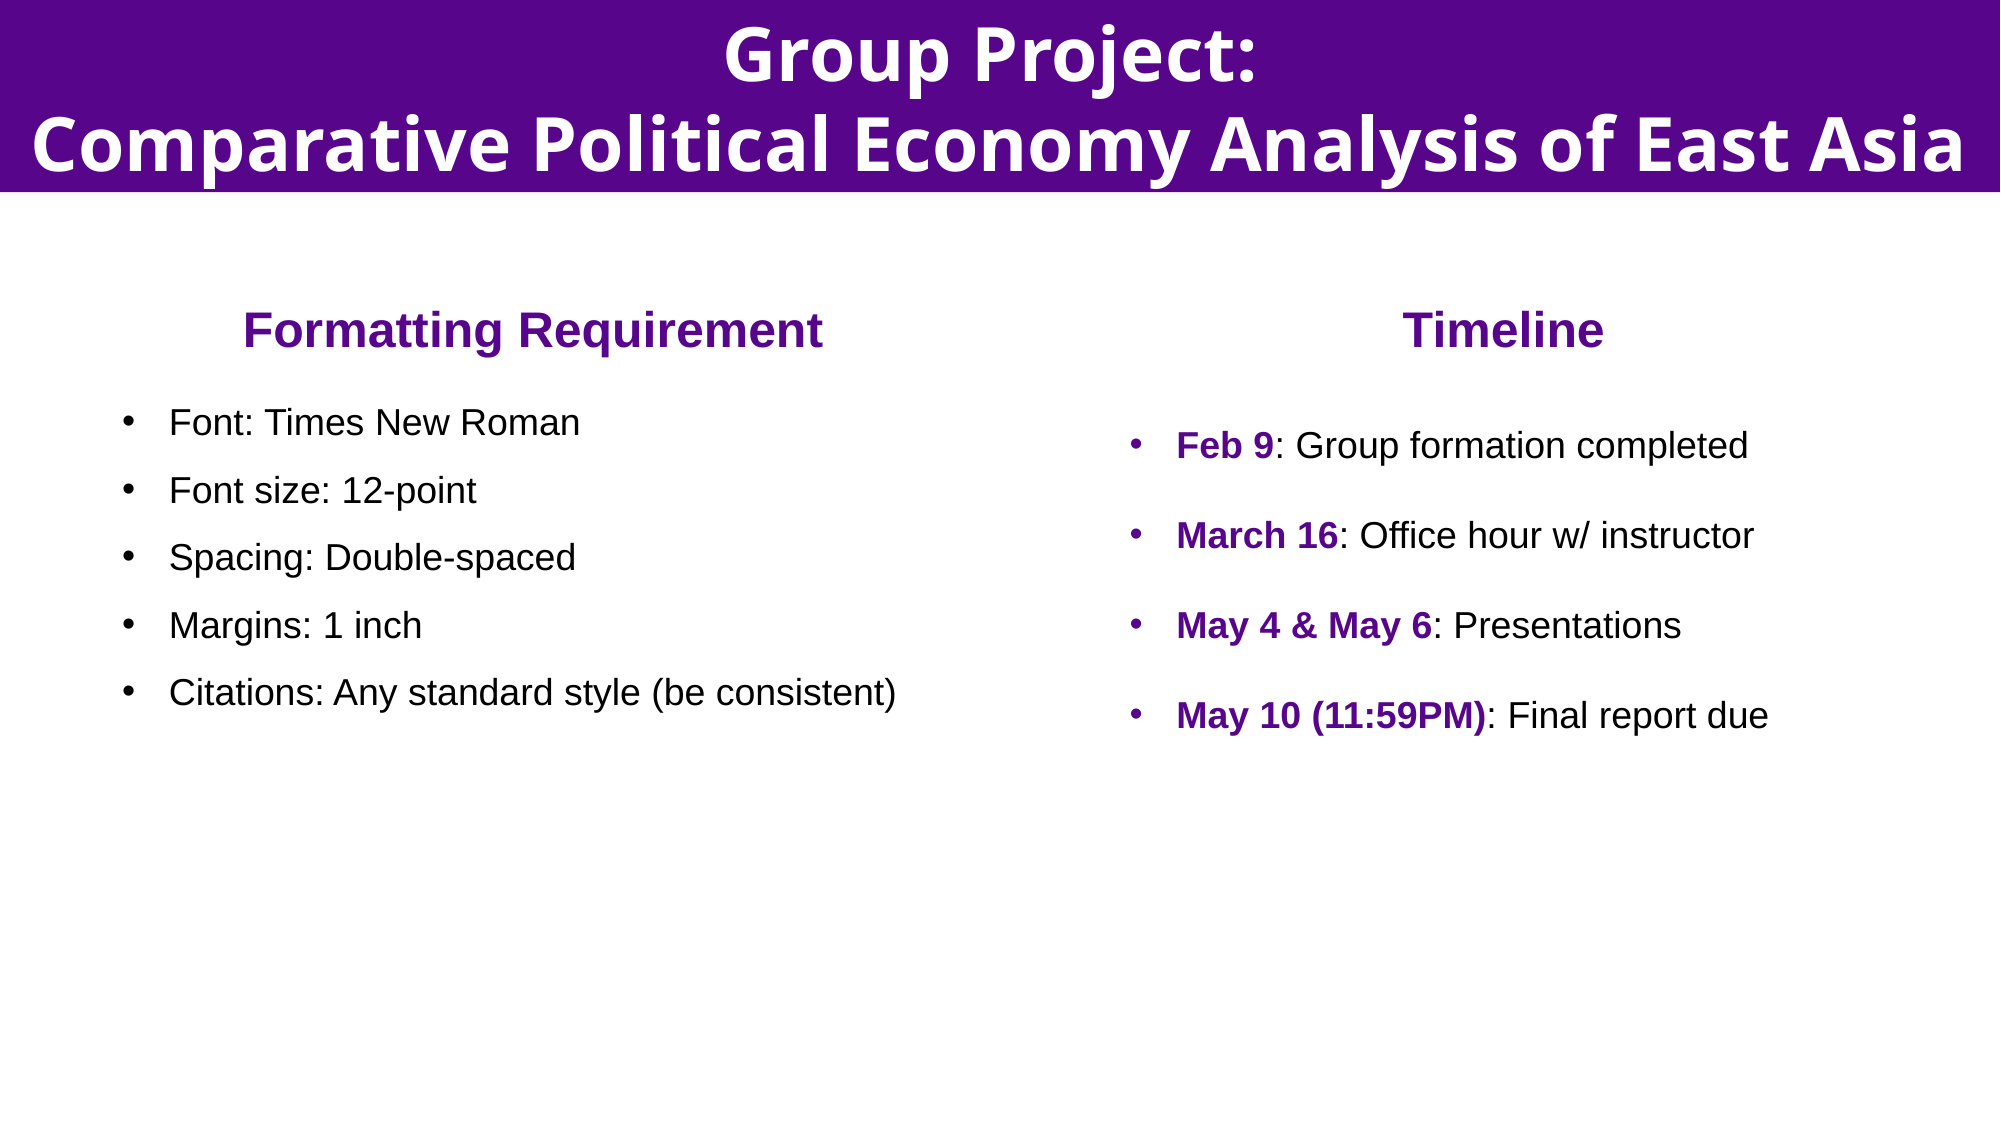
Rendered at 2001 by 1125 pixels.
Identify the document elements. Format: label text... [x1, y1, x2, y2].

text_box Font: Times New Roman Font size: 12-point Spacing: Double-spaced Margins: 1 inch Citations: Any standard style (be consistent) [107, 368, 960, 721]
text_box Formatting Requirement [107, 229, 960, 365]
text_box Timeline [1114, 229, 1893, 365]
text_box Group Project: Comparative Political Economy Analysis of East Asia [0, 0, 2000, 194]
text_box Feb 9: Group formation completed March 16: Office hour w/ instructor May 4 & May 6: Presentations May 10 (11:59PM): Final report due [1114, 368, 1893, 743]
